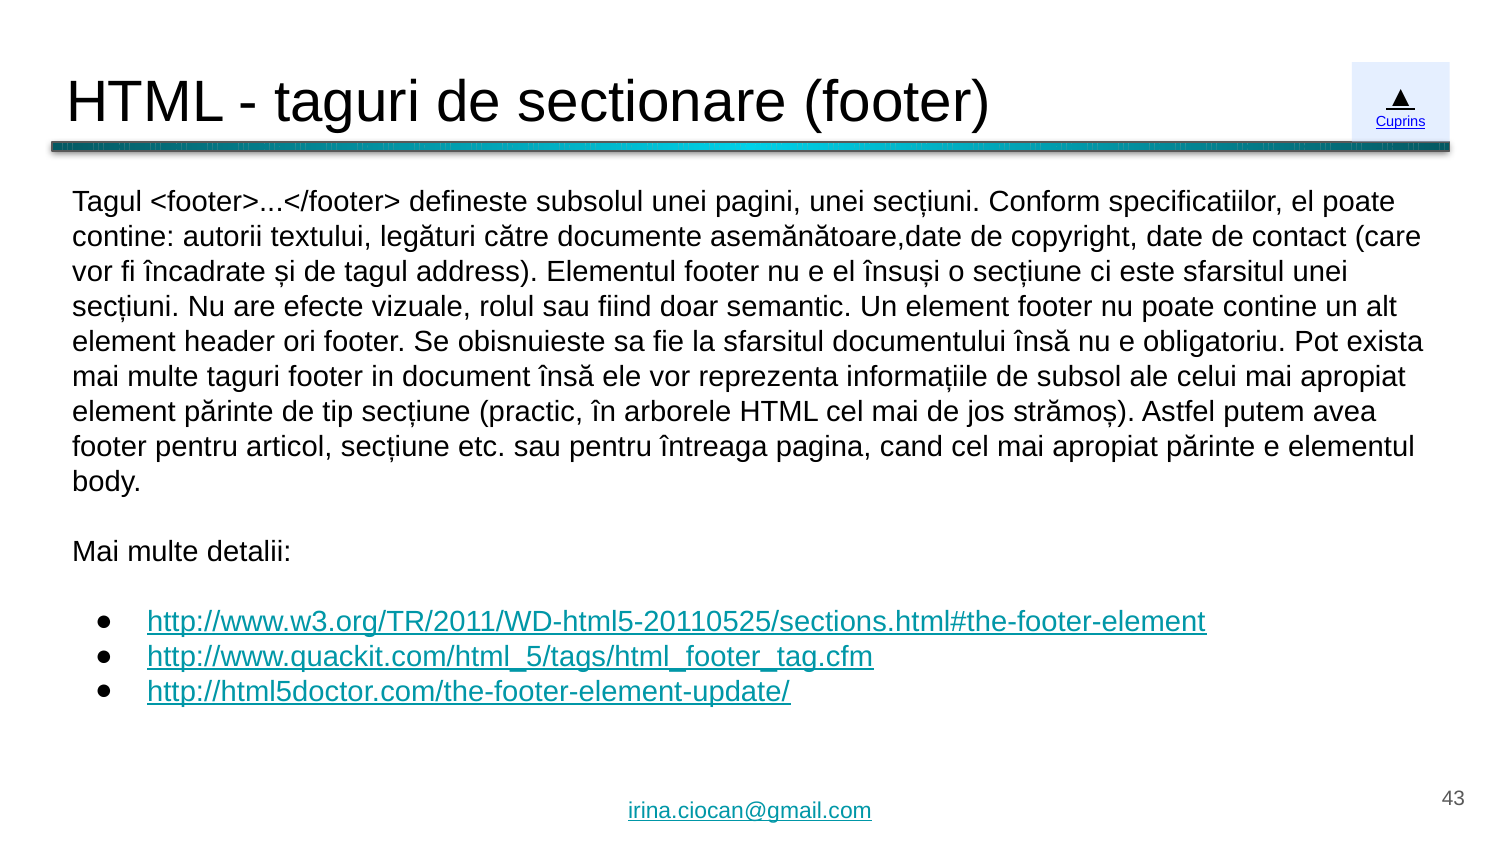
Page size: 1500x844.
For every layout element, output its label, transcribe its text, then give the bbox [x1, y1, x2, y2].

text_box irina.ciocan@gmail.com [613, 795, 889, 837]
text_box ▲ Cuprins [1351, 62, 1450, 142]
text_box [51, 141, 1450, 151]
slide_number ‹#› [1389, 764, 1480, 830]
text_box Tagul <footer>...</footer> defineste subsolul unei pagini, unei secțiuni. Conform specificatiilor, el poate contine: autorii textului, legături către documente asemănătoare,date de copyright, date de contact (care vor fi încadrate și de tagul address). Elementul footer nu e el însuși o secțiune ci este sfarsitul unei secțiuni. Nu are efecte vizuale, rolul sau fiind doar semantic. Un element footer nu poate contine un alt element header ori footer. Se obisnuieste sa fie la sfarsitul documentului însă nu e obligatoriu. Pot exista mai multe taguri footer in document însă ele vor reprezenta informațiile de subsol ale celui mai apropiat element părinte de tip secțiune (practic, în arborele HTML cel mai de jos strămoș). Astfel putem avea footer pentru articol, secțiune etc. sau pentru întreaga pagina, cand cel mai apropiat părinte e elementul body. Mai multe detalii: http://www.w3.org/TR/2011/WD-html5-20110525/sections.html#the-footer-element http://www.quackit.com/html_5/tags/html_footer_tag.cfm http://html5doctor.com/the-footer-element-update/ [56, 167, 1449, 712]
title HTML - taguri de sectionare (footer) [51, 48, 1449, 139]
